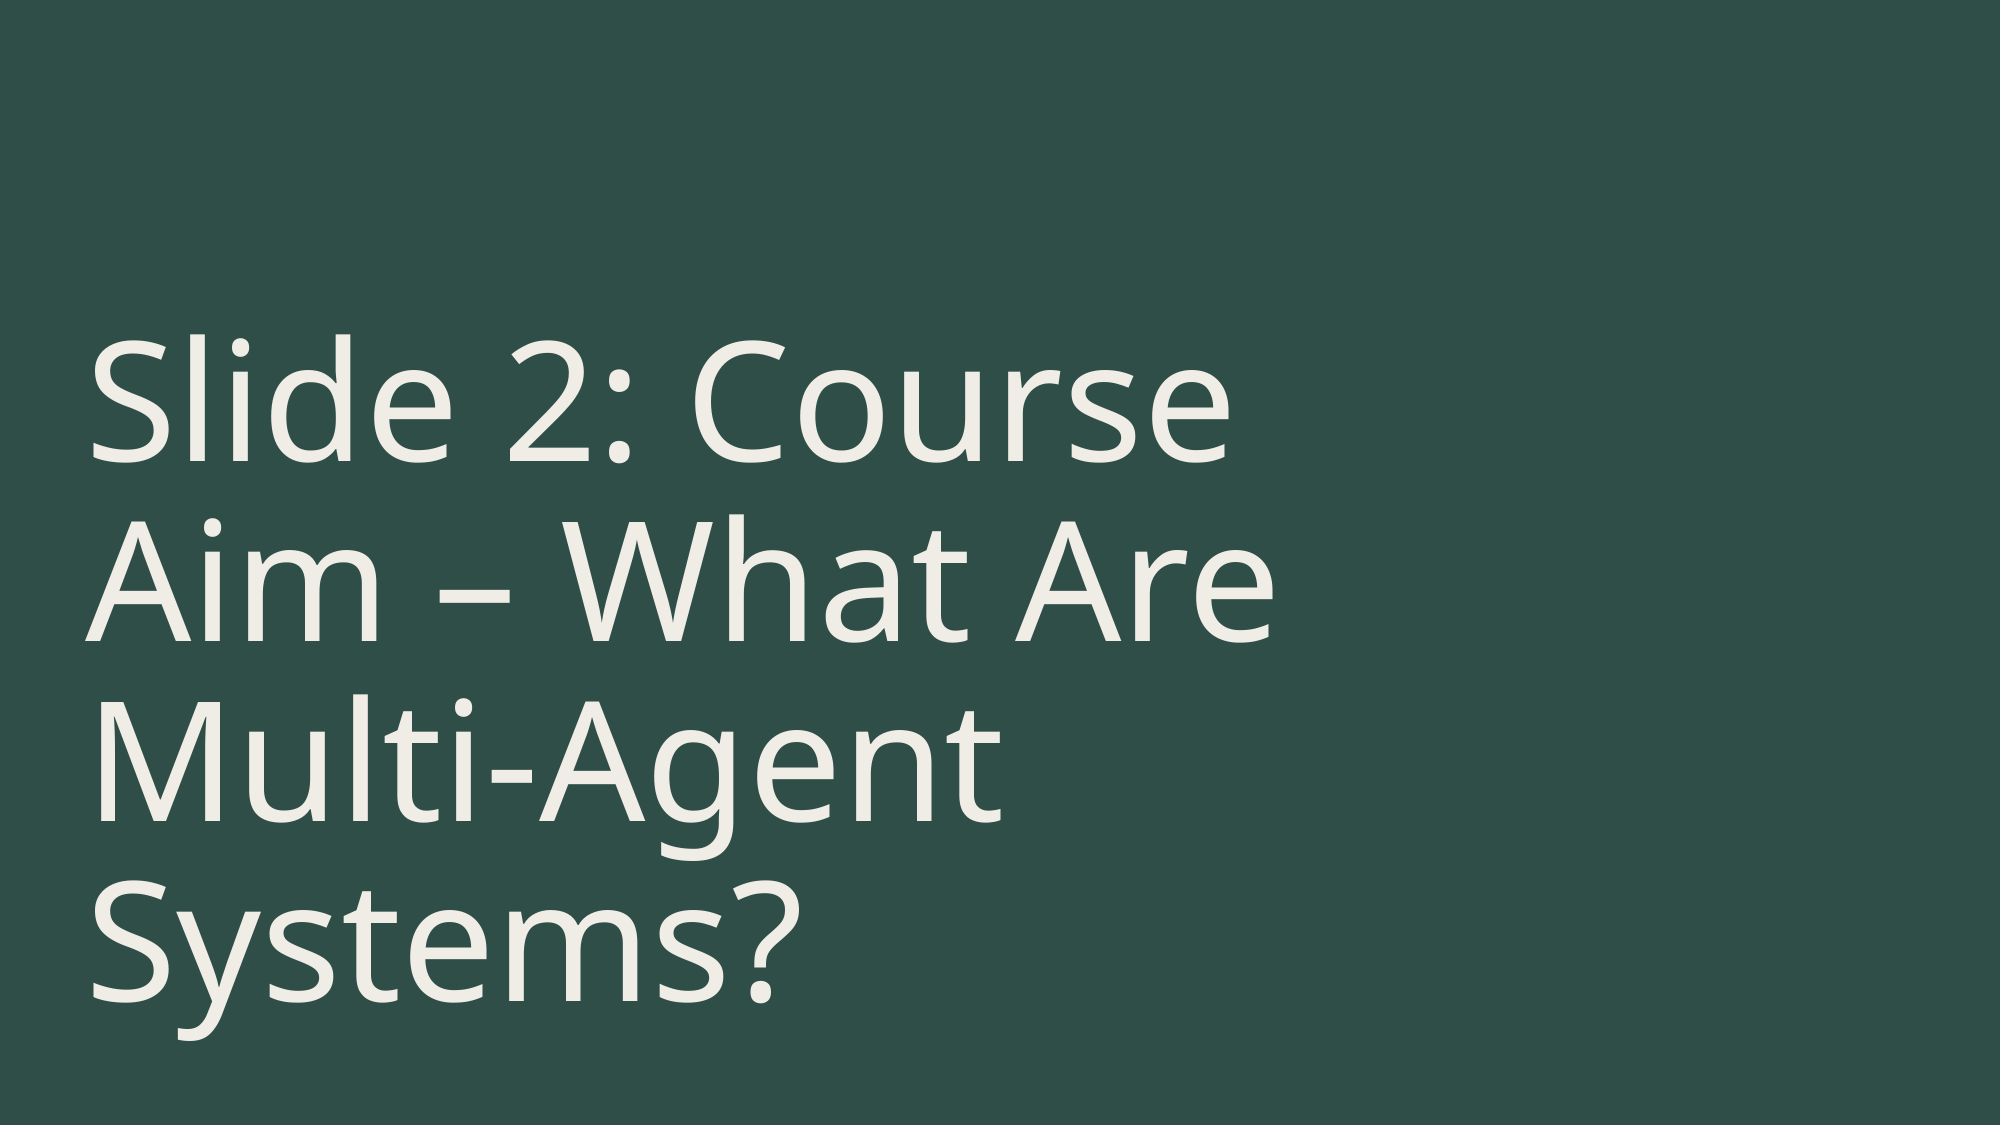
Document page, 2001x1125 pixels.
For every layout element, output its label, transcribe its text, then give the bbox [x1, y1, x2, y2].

title Slide 2: Course Aim – What Are Multi-Agent Systems? [70, 296, 1346, 1046]
